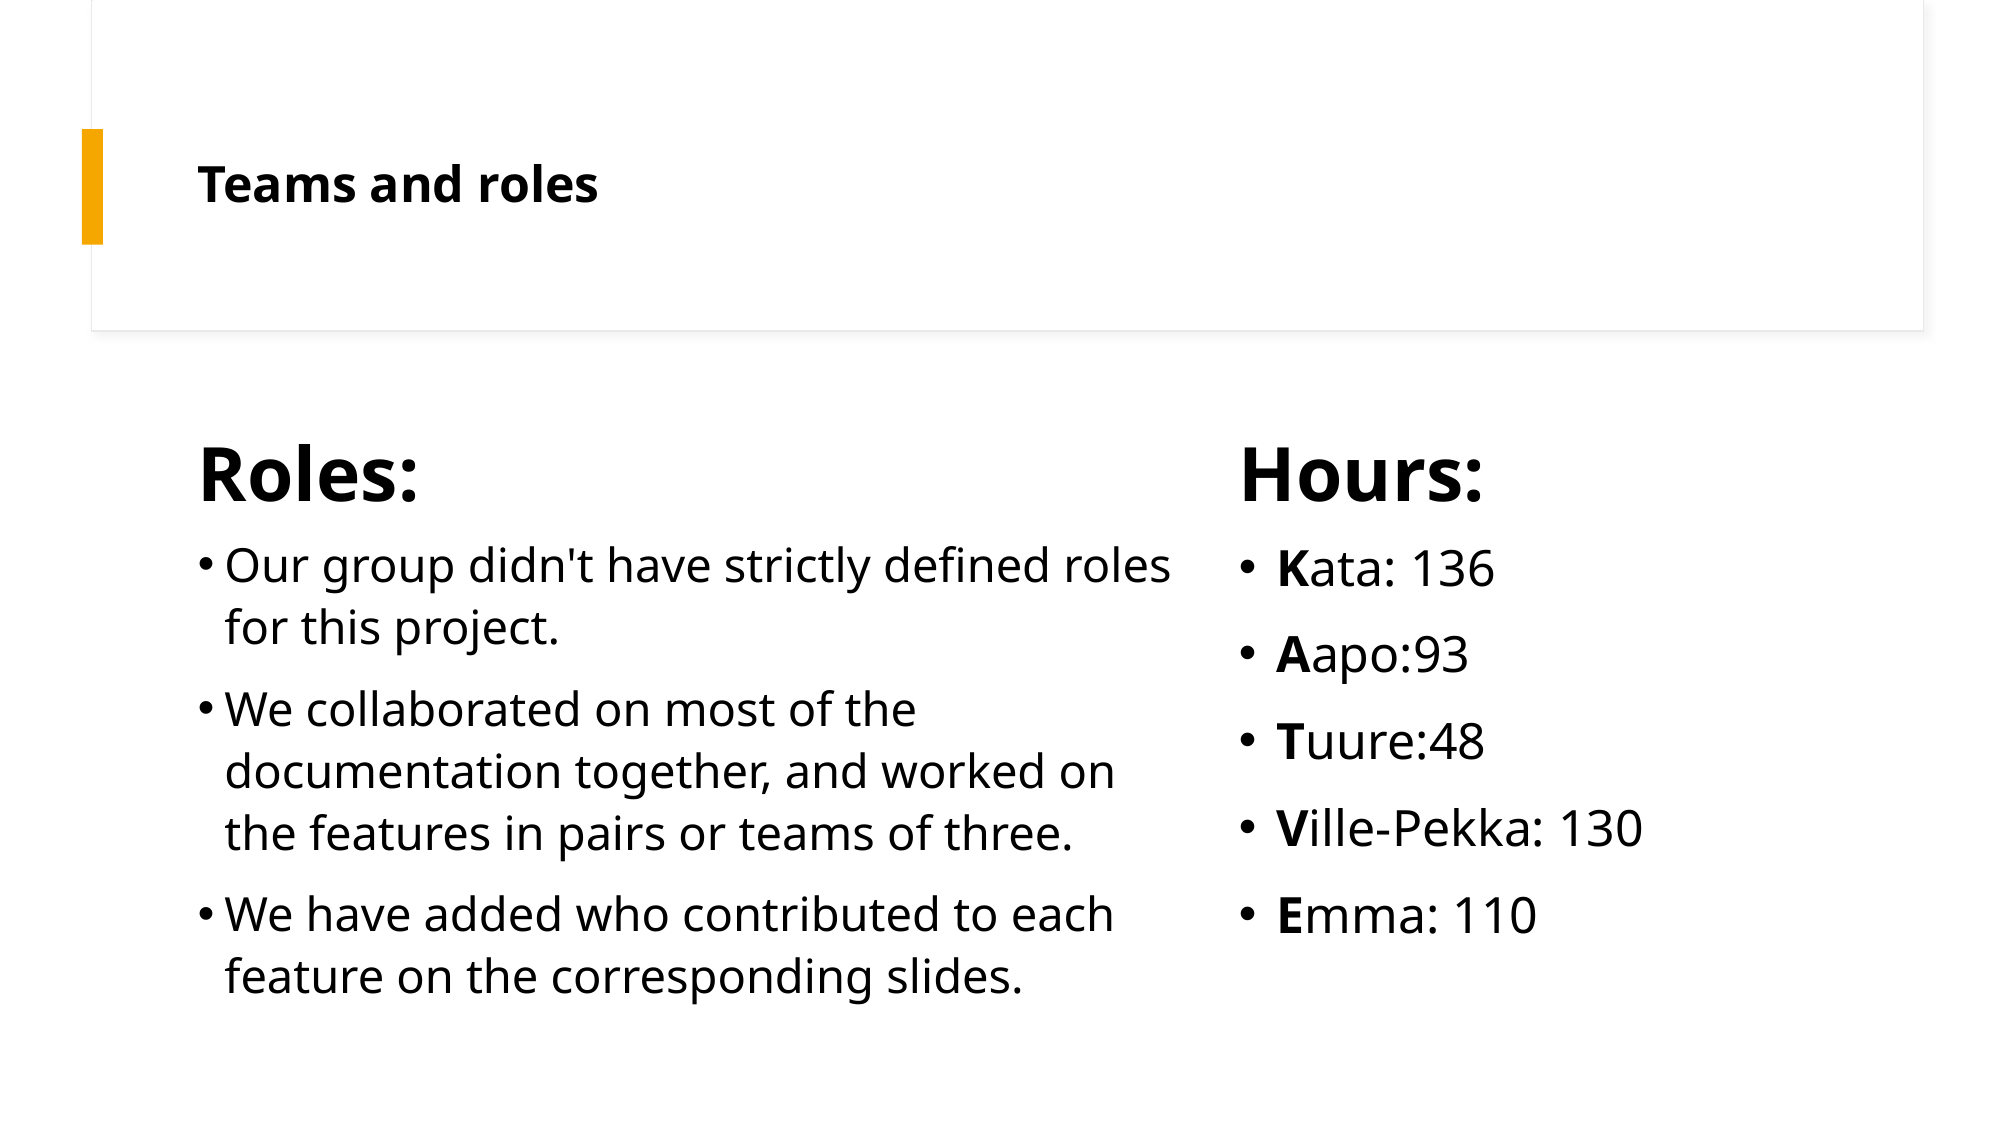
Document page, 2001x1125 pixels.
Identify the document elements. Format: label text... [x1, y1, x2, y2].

list Kata: 136 Aapo:93 Tuure:48 Ville-Pekka: 130 Emma: 110 [1224, 522, 1851, 1013]
list Roles: [183, 389, 993, 522]
list Our group didn't have strictly defined roles for this project. We collaborated on most of the documentation together, and worked on the features in pairs or teams of three. We have added who contributed to each feature on the corresponding slides. [183, 522, 1200, 1013]
title Teams and roles [183, 90, 1851, 284]
list Hours: [1224, 389, 1851, 522]
